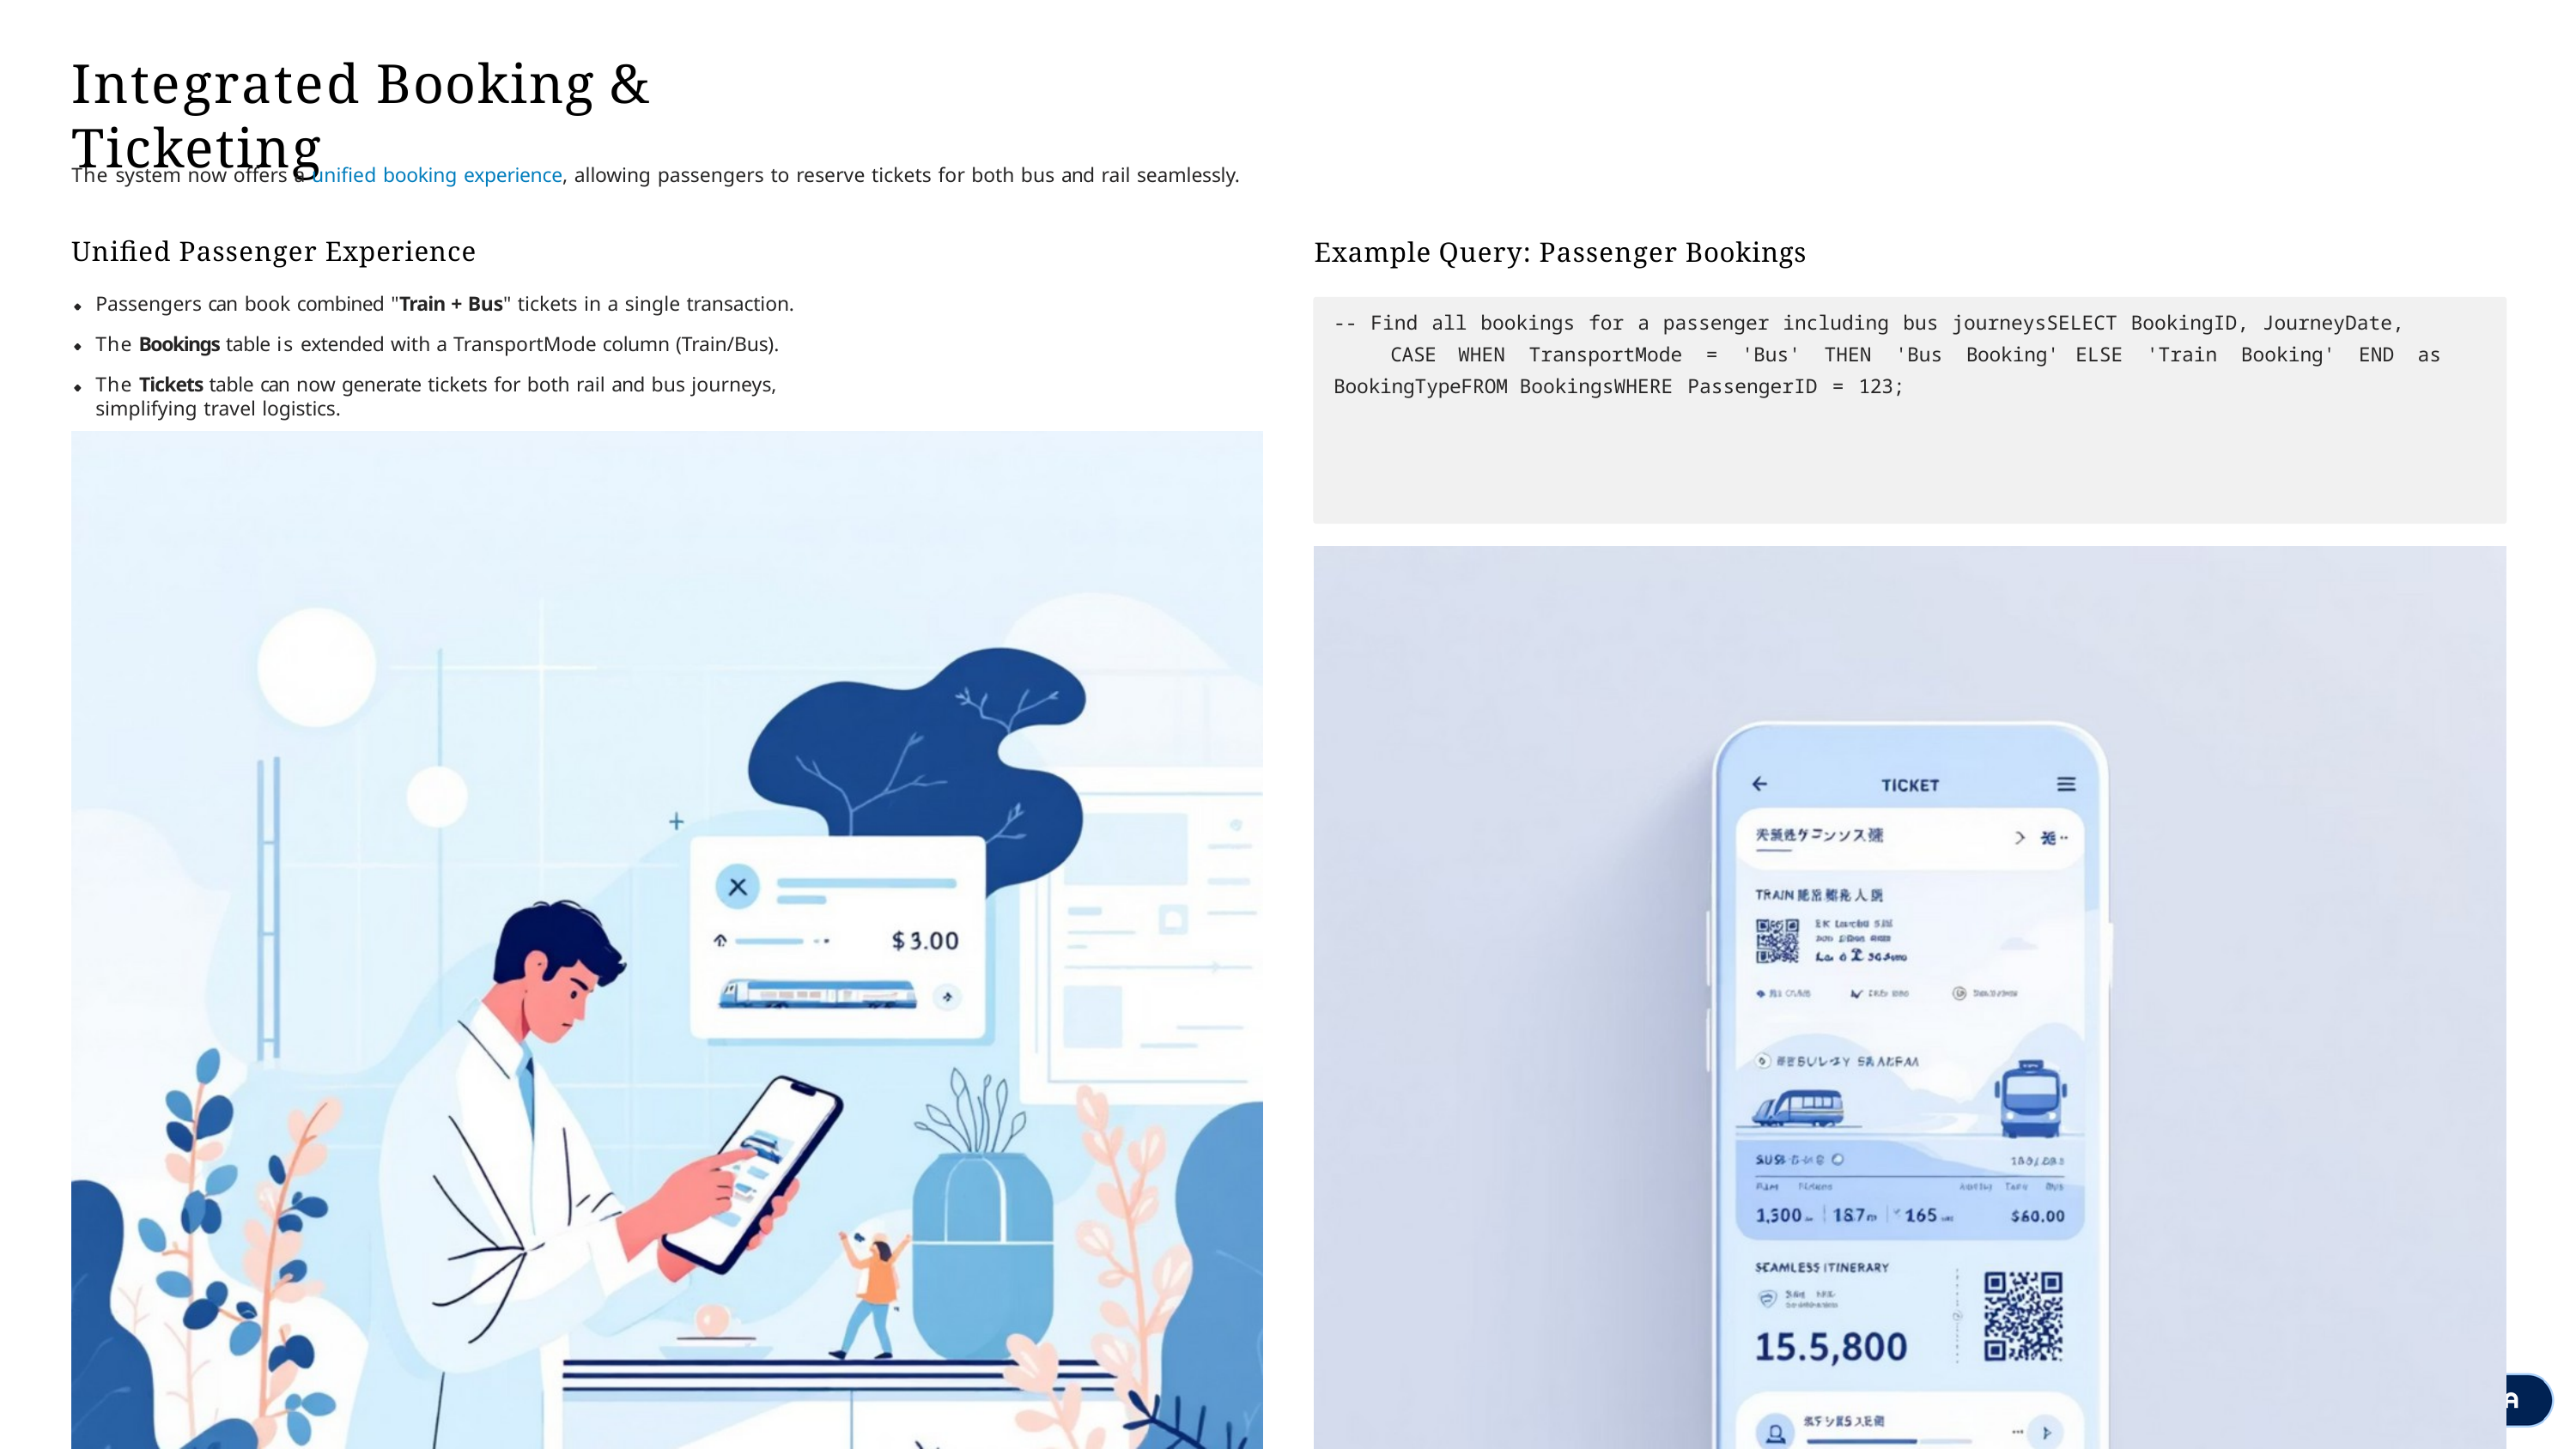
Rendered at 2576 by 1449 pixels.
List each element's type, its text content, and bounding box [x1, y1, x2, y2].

picture [71, 430, 1264, 1449]
title Integrated Booking & Ticketing [70, 47, 789, 161]
text_box [1313, 296, 2507, 524]
text_box The system now offers a unified booking experience, allowing passengers to reserve tickets for both bus and rail seamlessly. Unified Passenger Experience Passengers can book combined "Train + Bus" tickets in a single transaction. The Bookings table is extended with a TransportMode column (Train/Bus). The Tickets table can now generate tickets for both rail and bus journeys, simplifying travel logistics. [70, 161, 1265, 420]
picture [1314, 546, 2564, 1449]
text_box Example Query: Passenger Bookings -- Find all bookings for a passenger including bus journeysSELECT BookingID, JourneyDate, CASE WHEN TransportMode = 'Bus' THEN 'Bus Booking' ELSE 'Train Booking' END as BookingTypeFROM BookingsWHERE PassengerID = 123; [1312, 233, 2442, 398]
